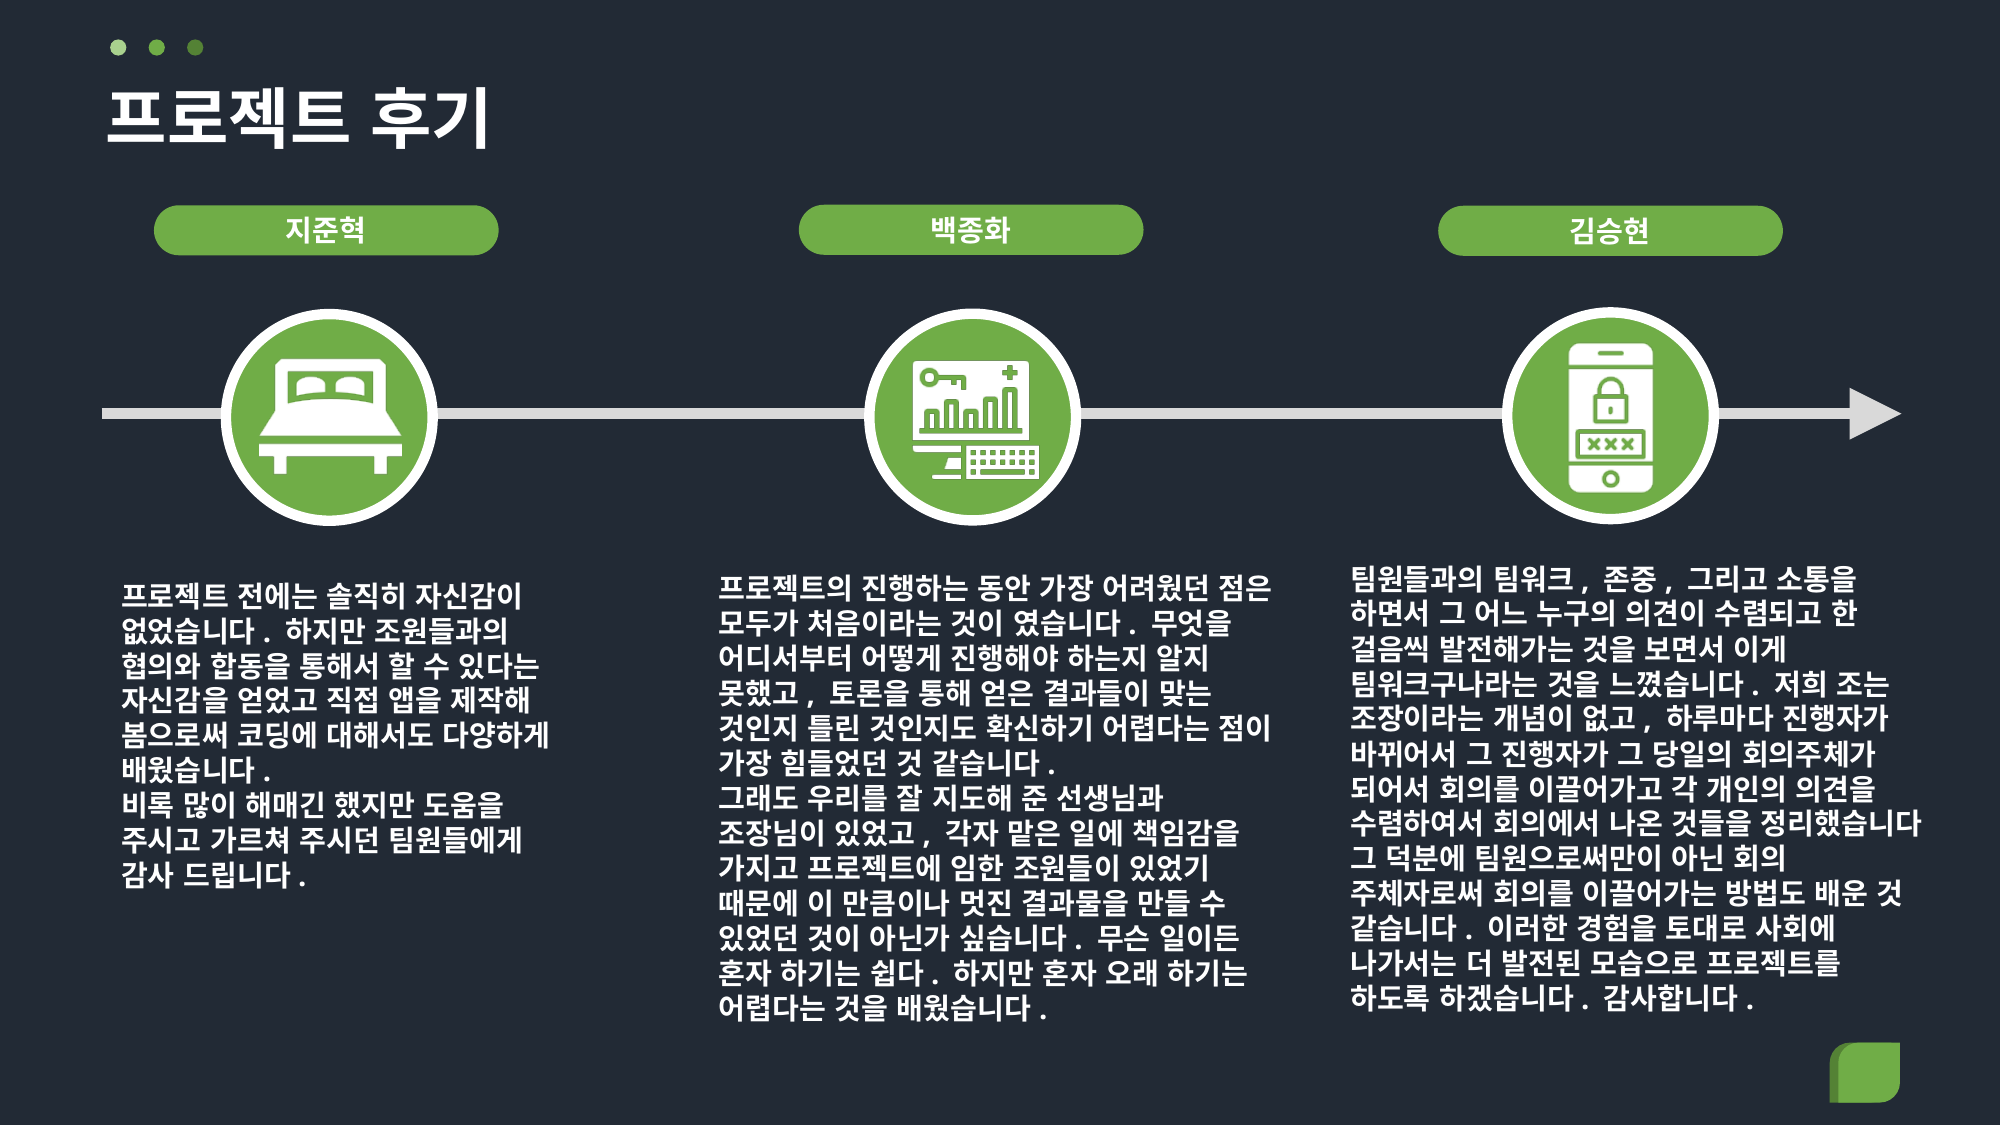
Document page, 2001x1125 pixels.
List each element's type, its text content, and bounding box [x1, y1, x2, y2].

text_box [225, 314, 433, 521]
text_box 백종화 [797, 203, 1145, 256]
text_box 김승현 [1437, 204, 1784, 257]
text_box 프로젝트 전에는 솔직히 자신감이 없었습니다. 하지만 조원들과의 협의와 합동을 통해서 할 수 있다는 자신감을 얻었고 직접 앱을 제작해 봄으로써 코딩에 대해서도 다양하게 배웠습니다. 비록 많이 해매긴 했지만 도움을 주시고 가르쳐 주시던 팀원들에게 감사 드립니다. [120, 577, 561, 904]
title 프로젝트 후기 [99, 67, 1900, 176]
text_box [869, 313, 1077, 521]
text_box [1507, 312, 1714, 520]
text_box 지준혁 [152, 204, 500, 257]
text_box 팀원들과의 팀워크, 존중, 그리고 소통을 하면서 그 어느 누구의 의견이 수렴되고 한 걸음씩 발전해가는 것을 보면서 이게 팀워크구나라는 것을 느꼈습니다. 저희 조는 조장이라는 개념이 없고, 하루마다 진행자가 바뀌어서 그 진행자가 그 당일의 회의주체가 되어서 회의를 이끌어가고 각 개인의 의견을 수렴하여서 회의에서 나온 것들을 정리했습니다 그 덕분에 팀원으로써만이 아닌 회의 주체자로써 회의를 이끌어가는 방법도 배운 것 같습니다. 이러한 경험을 토대로 사회에 나가서는 더 발전된 모습으로 프로젝트를 하도록 하겠습니다. 감사합니다. [1349, 560, 1930, 1041]
text_box 프로젝트의 진행하는 동안 가장 어려웠던 점은 모두가 처음이라는 것이 였습니다. 무엇을 어디서부터 어떻게 진행해야 하는지 알지 못했고, 토론을 통해 얻은 결과들이 맞는 것인지 틀린 것인지도 확신하기 어렵다는 점이 가장 힘들었던 것 같습니다. 그래도 우리를 잘 지도해 준 선생님과 조장님이 있었고, 각자 맡은 일에 책임감을 가지고 프로젝트에 임한 조원들이 있었기 때문에 이 만큼이나 멋진 결과물을 만들 수 있었던 것이 아닌가 싶습니다. 무슨 일이든 혼자 하기는 쉽다. 하지만 혼자 오래 하기는 어렵다는 것을 배웠습니다. [718, 570, 1278, 1053]
